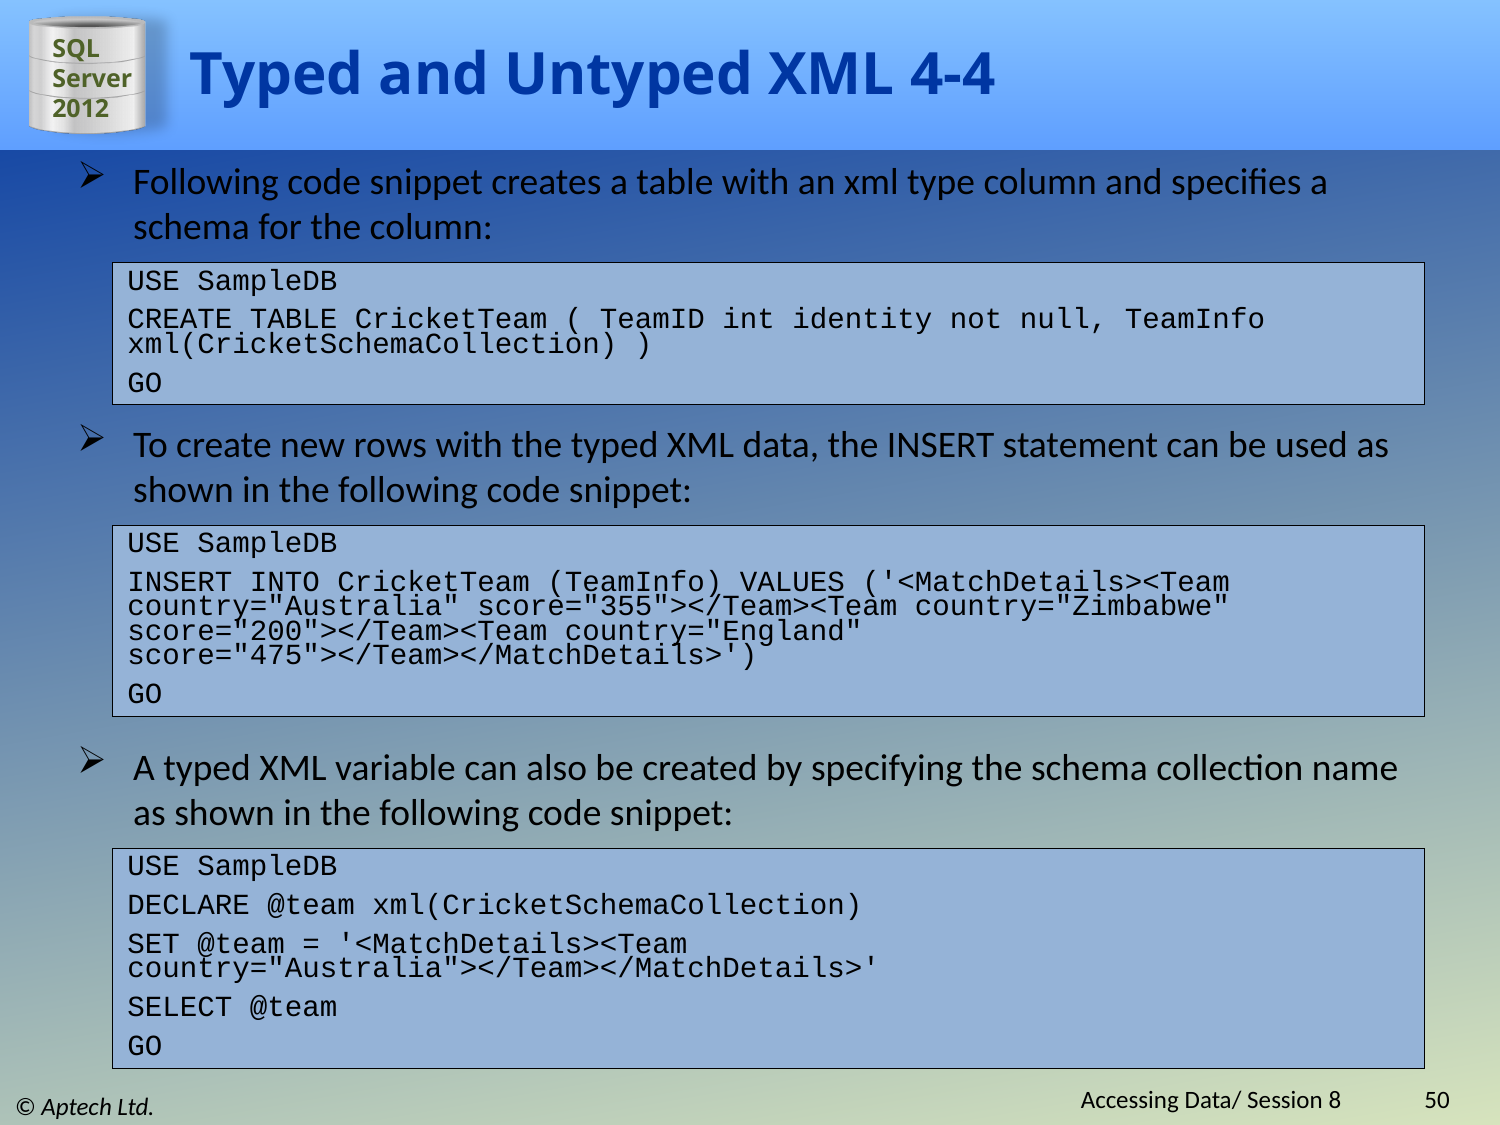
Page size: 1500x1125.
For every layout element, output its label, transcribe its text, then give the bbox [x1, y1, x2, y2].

title Typed and Untyped XML 4-4 [174, 37, 1426, 106]
text_box To create new rows with the typed XML data, the INSERT statement can be used as shown in the following code snippet: [62, 412, 1438, 518]
slide_number 50 [1363, 1084, 1465, 1113]
text_box A typed XML variable can also be created by specifying the schema collection name as shown in the following code snippet: [62, 735, 1438, 841]
text_box USE SampleDB DECLARE @team xml(CricketSchemaCollection) SET @team = '<MatchDetails><Team country="Australia"></Team></MatchDetails>' SELECT @team GO [112, 848, 1425, 1069]
text_box Following code snippet creates a table with an xml type column and specifies a schema for the column: [62, 149, 1438, 255]
picture [24, 0, 150, 150]
text_box USE SampleDB CREATE TABLE CricketTeam ( TeamID int identity not null, TeamInfo xml(CricketSchemaCollection) ) GO [112, 262, 1425, 405]
text_box USE SampleDB INSERT INTO CricketTeam (TeamInfo) VALUES ('<MatchDetails><Team country="Australia" score="355"></Team><Team country="Zimbabwe" score="200"></Team><Team country="England" score="475"></Team></MatchDetails>') GO [112, 525, 1425, 717]
footer Accessing Data/ Session 8 [375, 1084, 1363, 1113]
